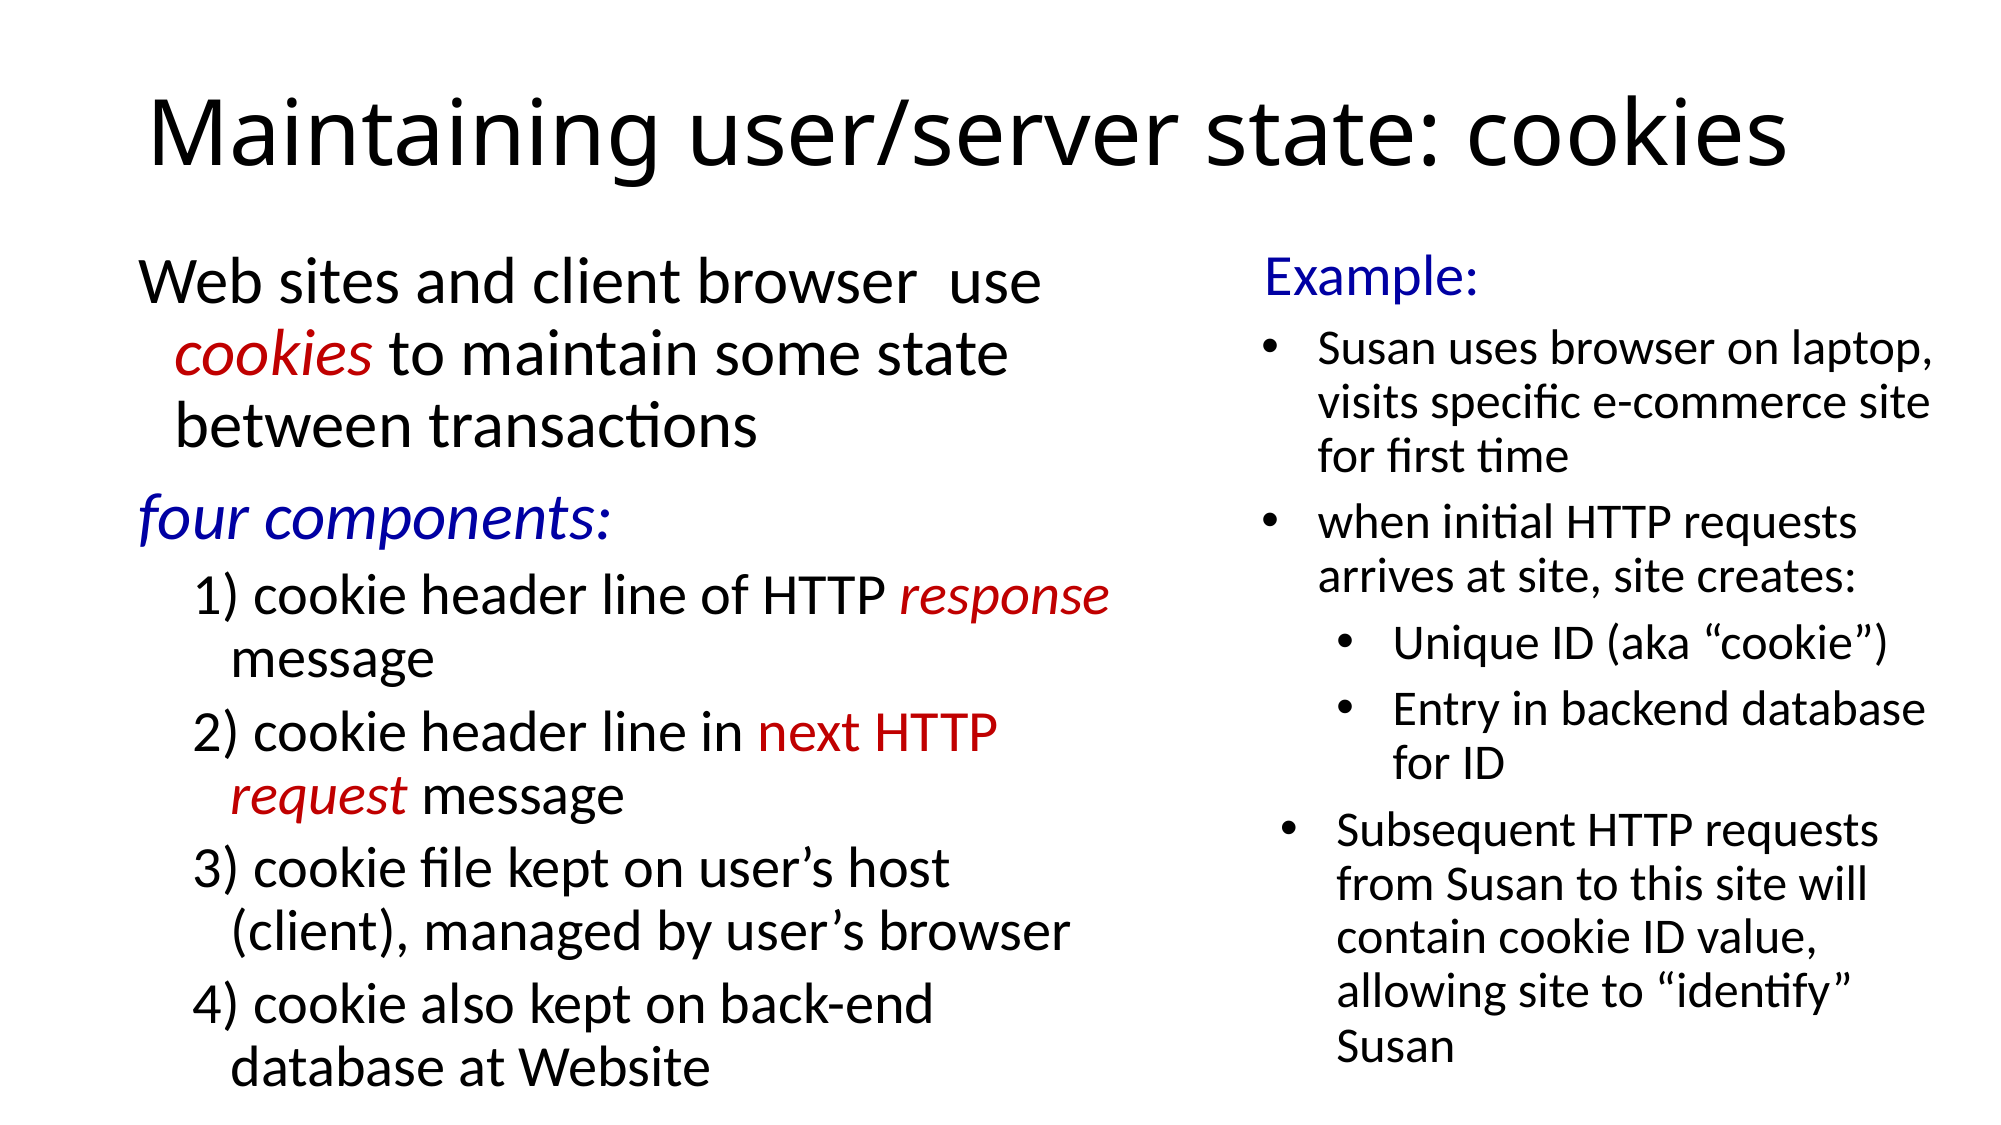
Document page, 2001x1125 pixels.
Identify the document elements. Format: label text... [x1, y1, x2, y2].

text_box Example: Susan uses browser on laptop, visits specific e-commerce site for first time when initial HTTP requests arrives at site, site creates: Unique ID (aka “cookie”) Entry in backend database for ID Subsequent HTTP requests from Susan to this site will contain cookie ID value, allowing site to “identify” Susan [1246, 238, 1963, 1063]
text_box Web sites and client browser use cookies to maintain some state between transactions four components: 1) cookie header line of HTTP response message 2) cookie header line in next HTTP request message 3) cookie file kept on user’s host (client), managed by user’s browser 4) cookie also kept on back-end database at Website [102, 238, 1142, 1104]
title Maintaining user/server state: cookies [131, 62, 1856, 209]
